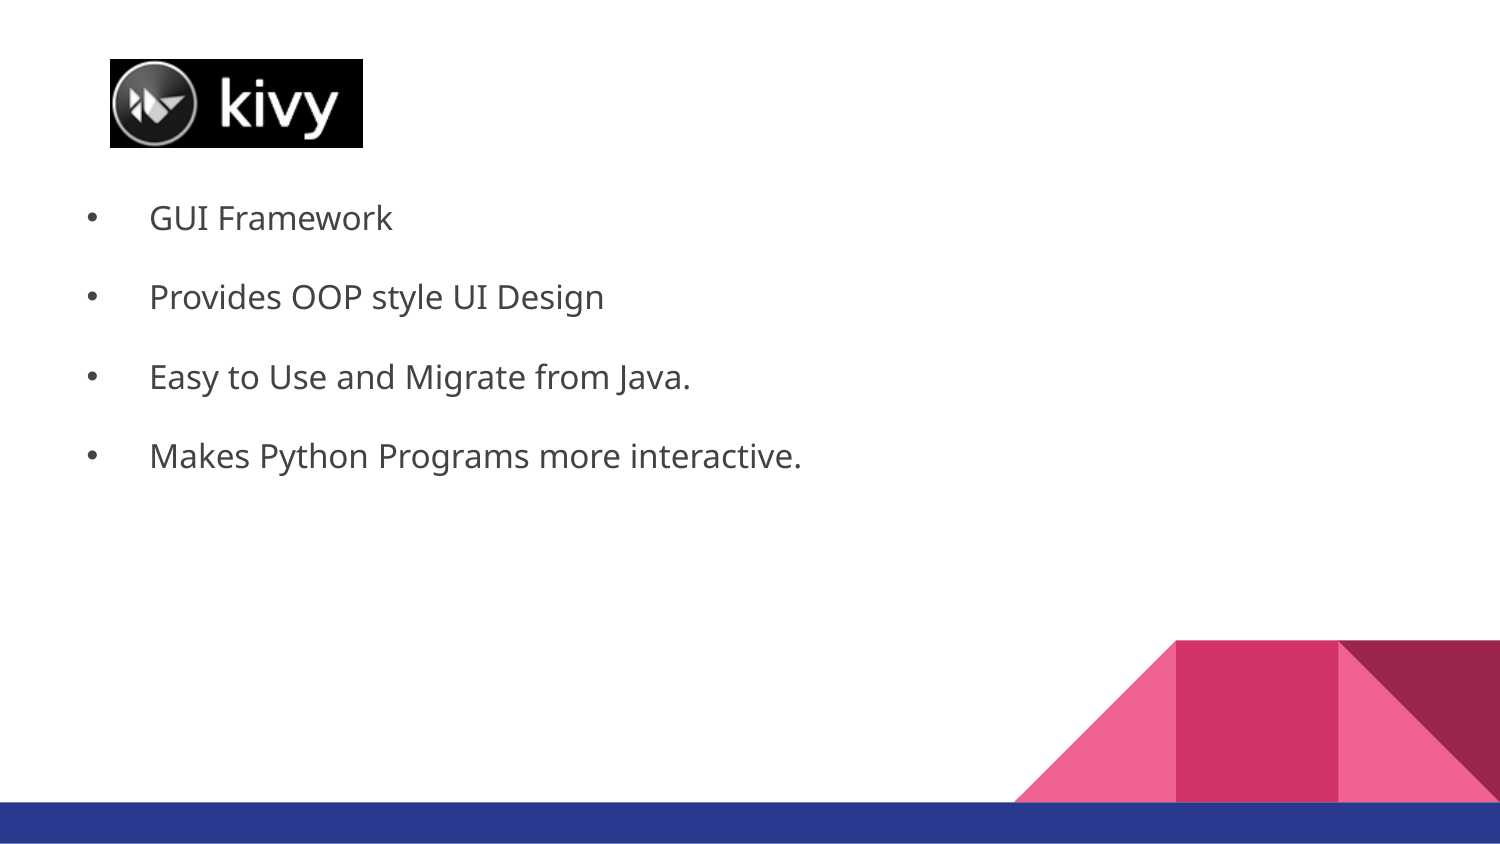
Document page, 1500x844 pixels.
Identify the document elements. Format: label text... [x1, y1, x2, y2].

list GUI Framework Provides OOP style UI Design Easy to Use and Migrate from Java. Makes Python Programs more interactive. [59, 176, 1457, 755]
picture [110, 59, 364, 149]
